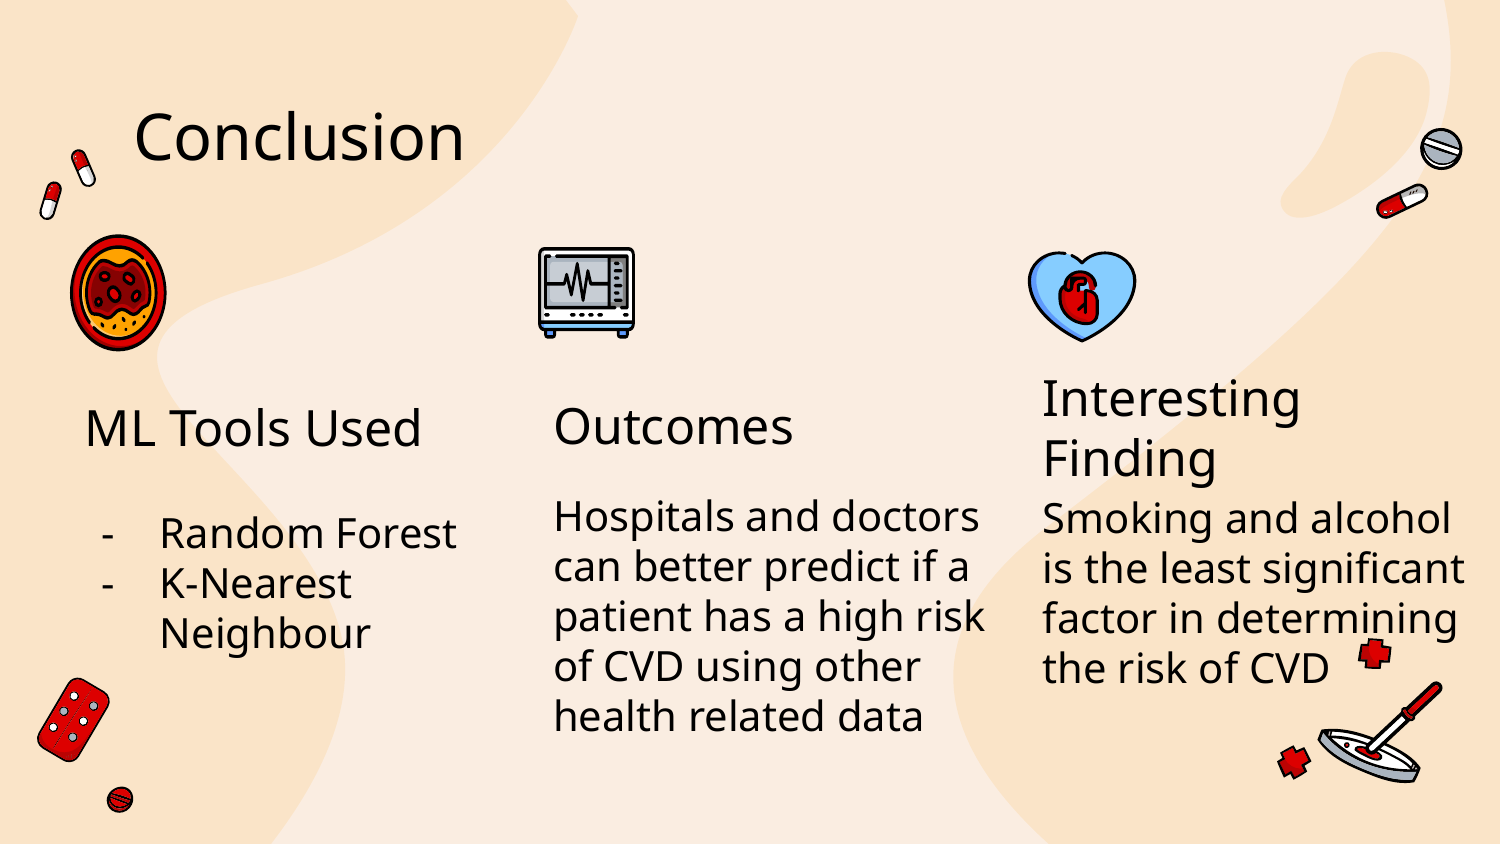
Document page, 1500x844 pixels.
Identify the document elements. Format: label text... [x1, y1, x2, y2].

title Outcomes [538, 364, 937, 474]
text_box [1027, 251, 1137, 343]
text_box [1328, 664, 1436, 776]
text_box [39, 181, 62, 221]
subtitle Hospitals and doctors can better predict if a patient has a high risk of CVD using other health related data [538, 474, 1019, 734]
subtitle Random Forest K-Nearest Neighbour [69, 492, 531, 734]
title Conclusion [118, 88, 1382, 182]
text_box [69, 234, 167, 352]
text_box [41, 677, 106, 763]
subtitle Smoking and alcohol is the least significant factor in determining the risk of CVD [1027, 476, 1489, 736]
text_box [1276, 745, 1312, 780]
title ML Tools Used [69, 366, 469, 488]
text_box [1417, 127, 1466, 171]
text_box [1357, 636, 1393, 672]
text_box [72, 148, 95, 188]
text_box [106, 786, 136, 814]
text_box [537, 246, 636, 339]
title Interesting Finding [1027, 366, 1427, 476]
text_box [1384, 173, 1419, 228]
